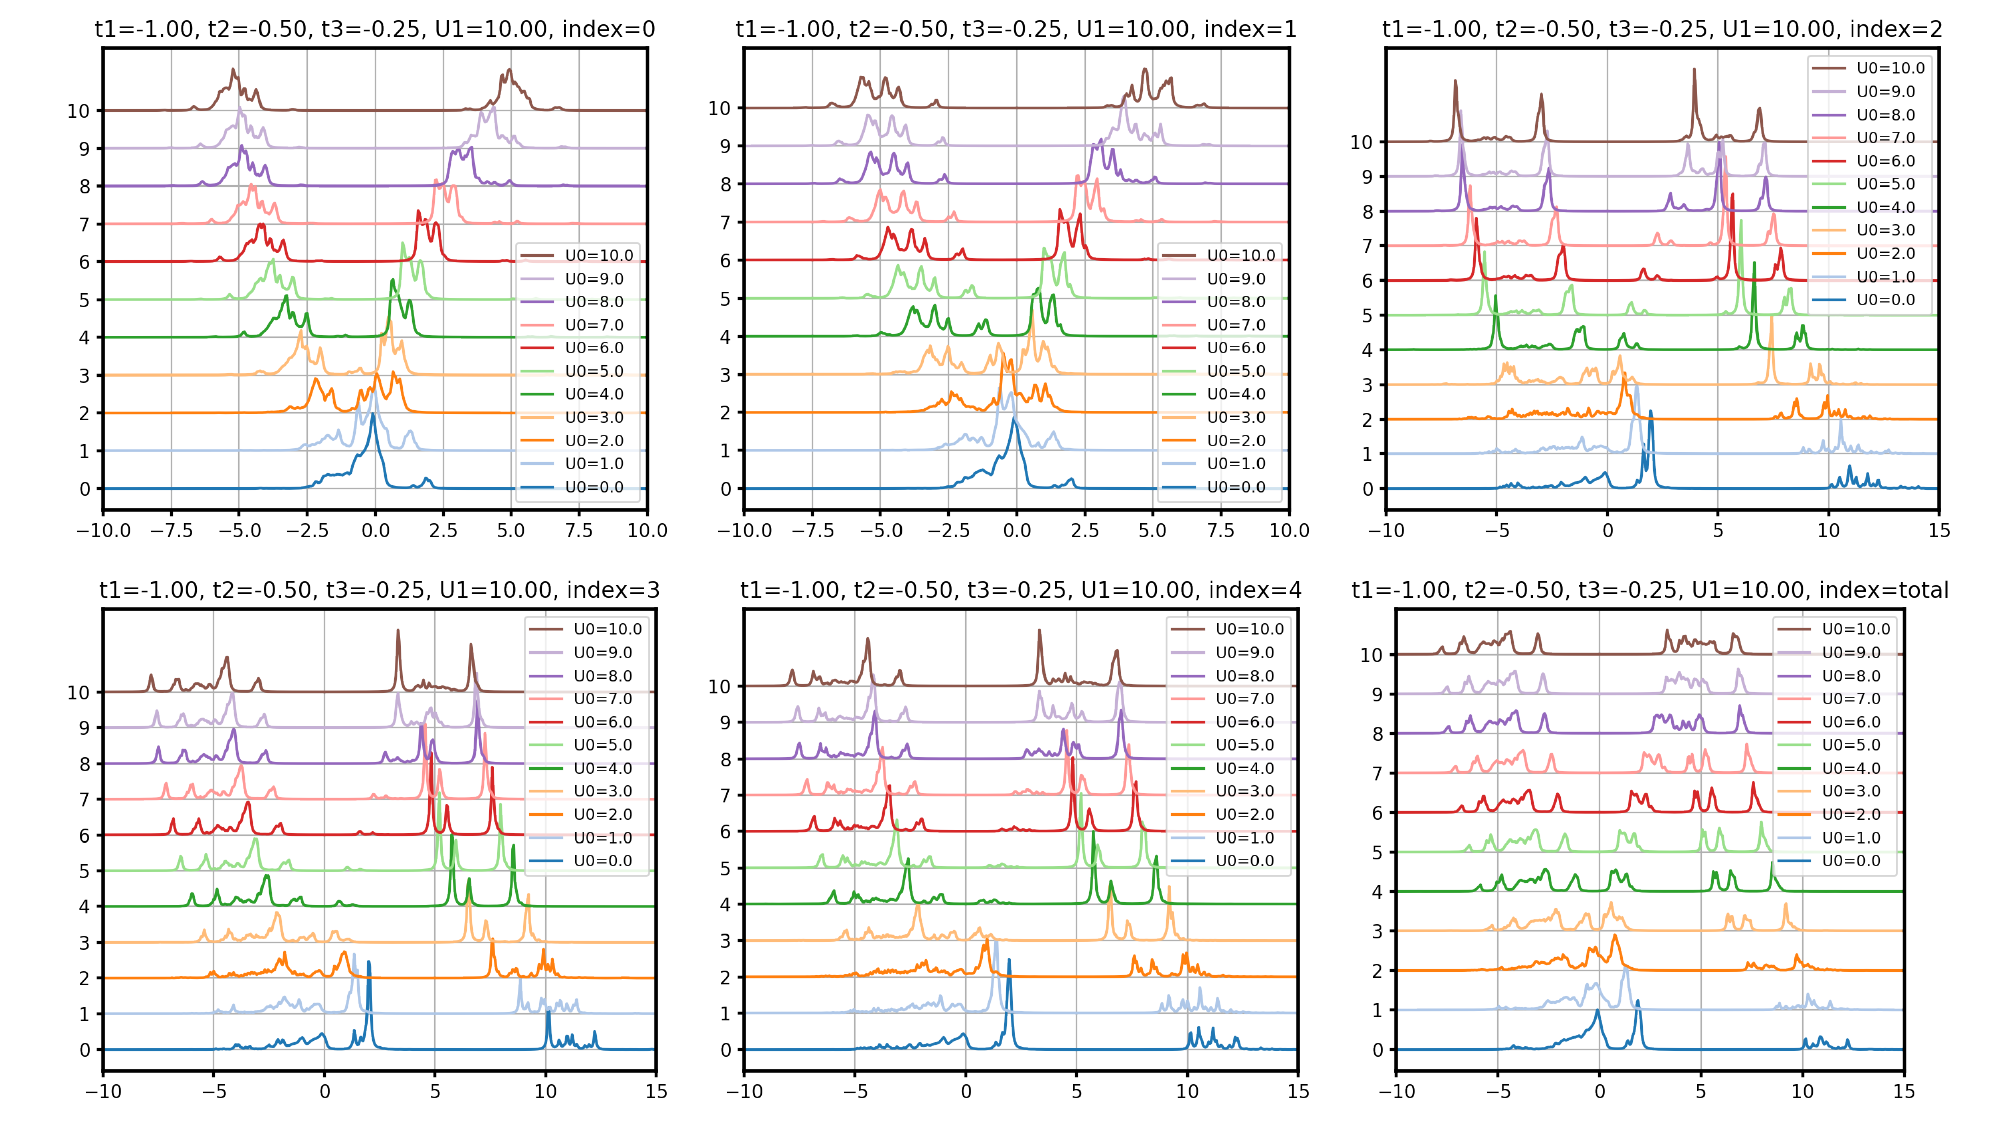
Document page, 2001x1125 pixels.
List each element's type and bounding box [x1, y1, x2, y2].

text_box [46, 0, 1971, 1122]
